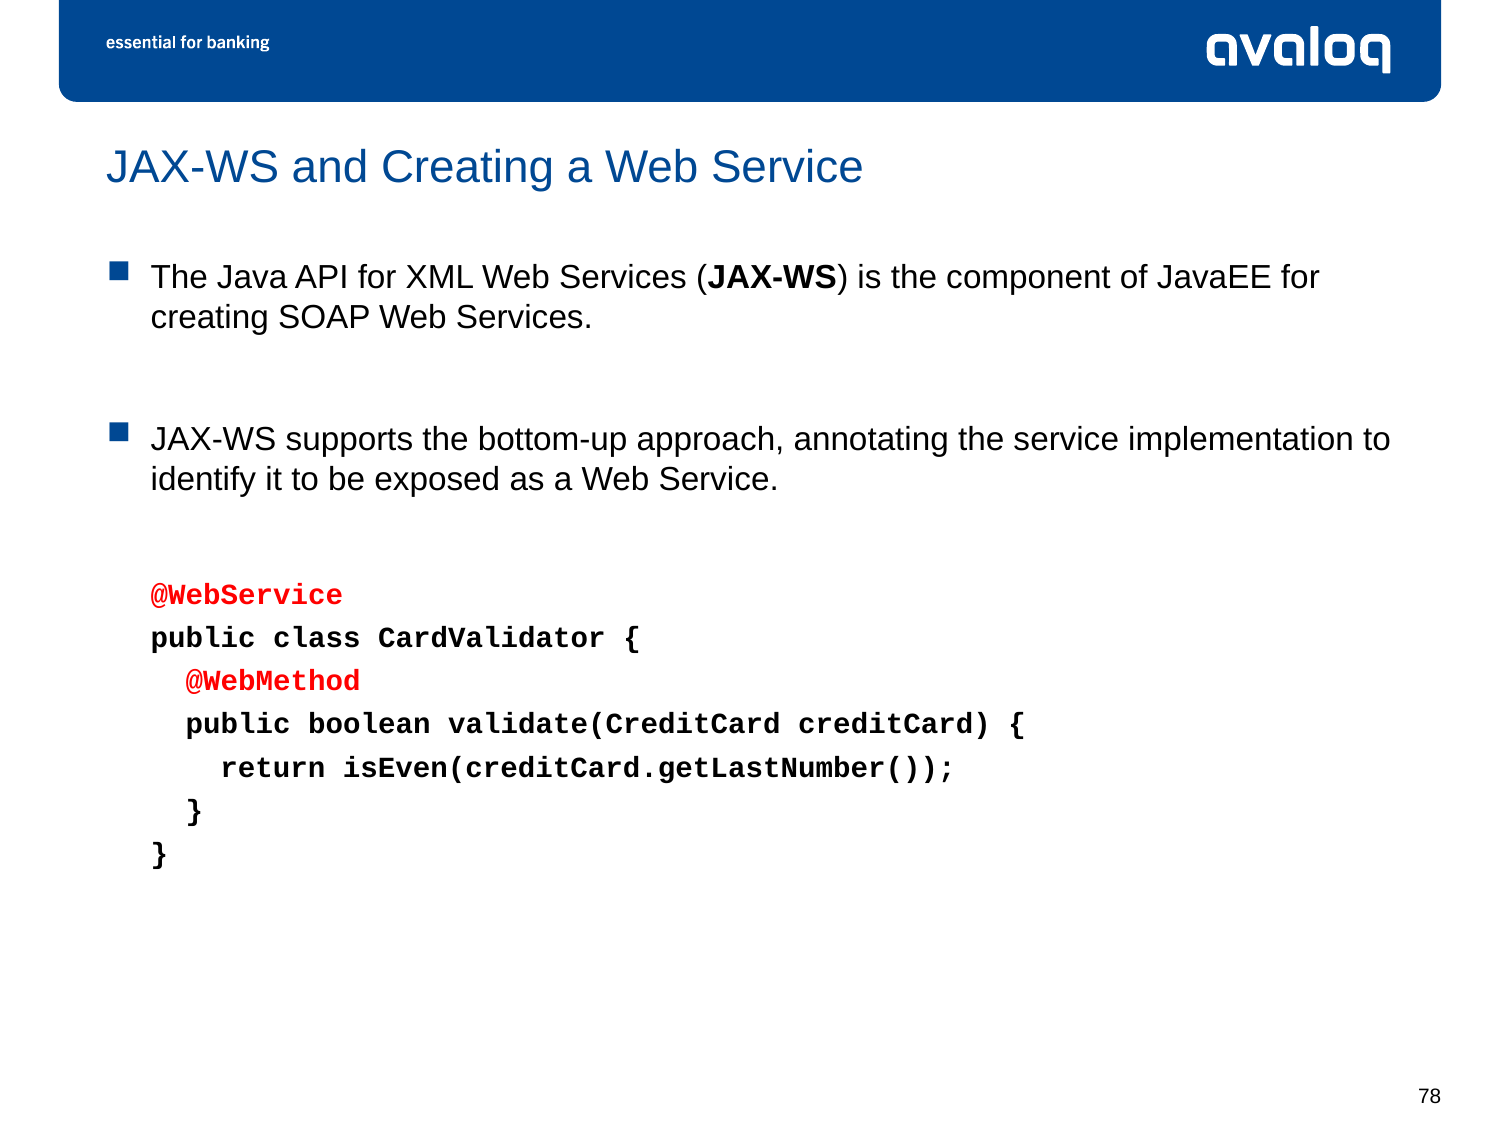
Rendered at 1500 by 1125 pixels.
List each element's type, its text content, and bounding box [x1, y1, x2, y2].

list The Java API for XML Web Services (JAX-WS) is the component of JavaEE for creating SOAP Web Services. JAX-WS supports the bottom-up approach, annotating the service implementation to identify it to be exposed as a Web Service. @WebService public class CardValidator { @WebMethod public boolean validate(CreditCard creditCard) { return isEven(creditCard.getLastNumber()); } } [105, 255, 1394, 1042]
title JAX-WS and Creating a Web Service [105, 142, 1394, 215]
slide_number 78 [1200, 1082, 1442, 1112]
